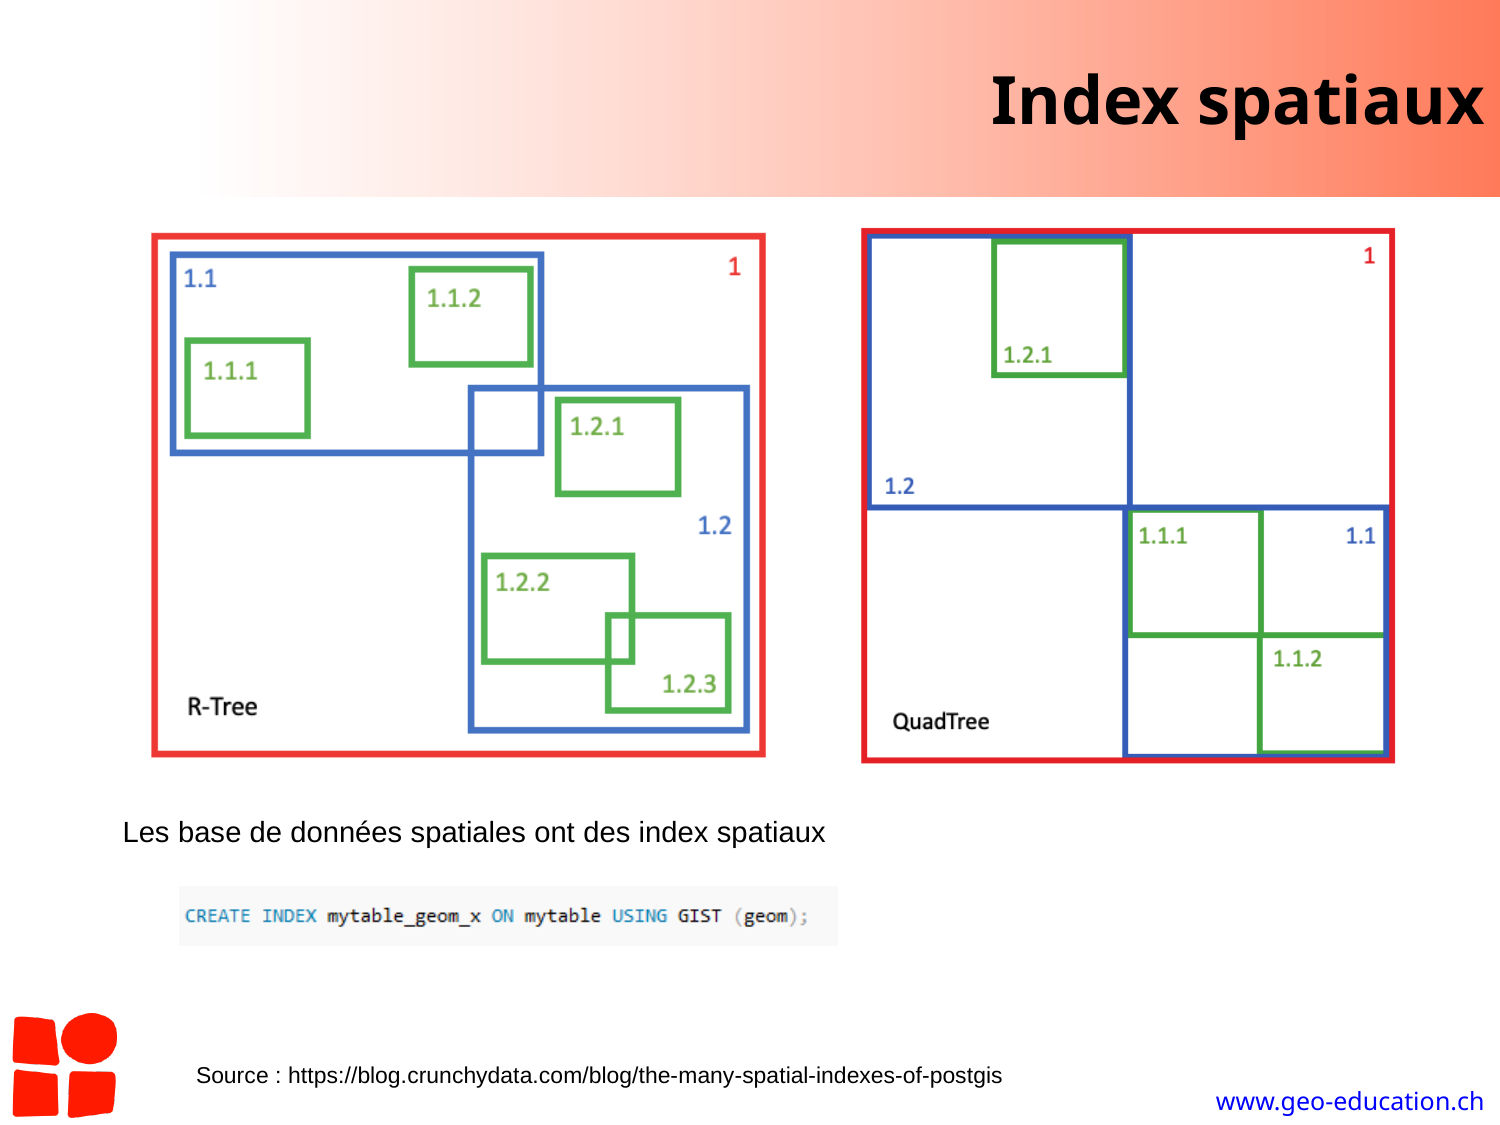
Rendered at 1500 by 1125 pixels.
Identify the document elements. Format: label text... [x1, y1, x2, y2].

title Index spatiaux [196, 0, 1500, 197]
picture [12, 1013, 117, 1118]
picture [107, 208, 1453, 780]
picture [179, 886, 838, 946]
text_box Les base de données spatiales ont des index spatiaux [108, 806, 872, 856]
text_box Source : https://blog.crunchydata.com/blog/the-many-spatial-indexes-of-postgis [181, 1053, 1019, 1096]
